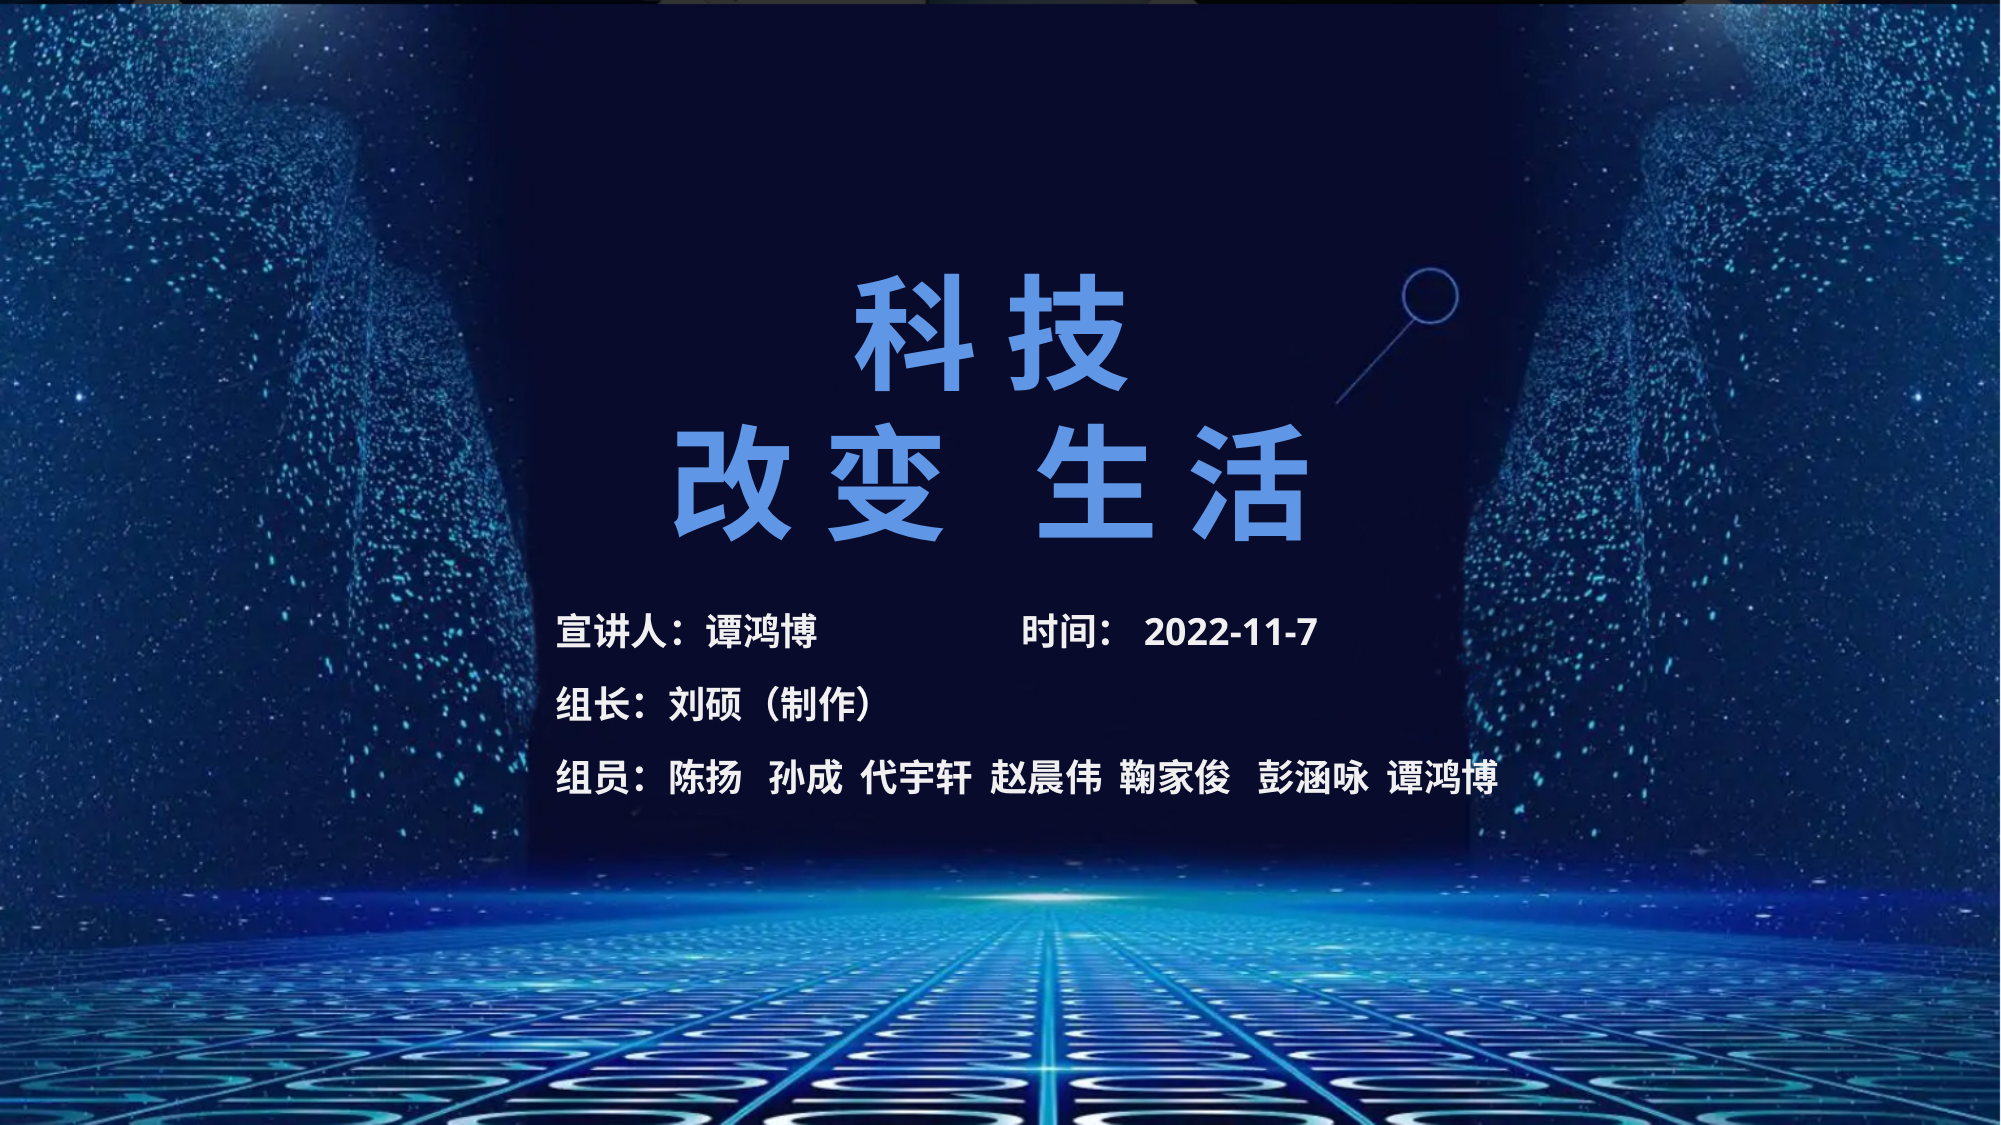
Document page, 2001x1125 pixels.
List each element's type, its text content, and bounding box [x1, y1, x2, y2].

text_box 组员：陈扬 孙成 代宇轩 赵晨伟 鞠家俊 彭涵咏 谭鸿博 [541, 746, 1567, 858]
text_box 科 技 改 变 生 活 [295, 248, 1687, 585]
text_box 组长：刘硕（制作） [541, 673, 1413, 734]
text_box 宣讲人：谭鸿博 时间：2022-11-7 [541, 600, 1600, 661]
picture [0, 0, 2001, 1125]
